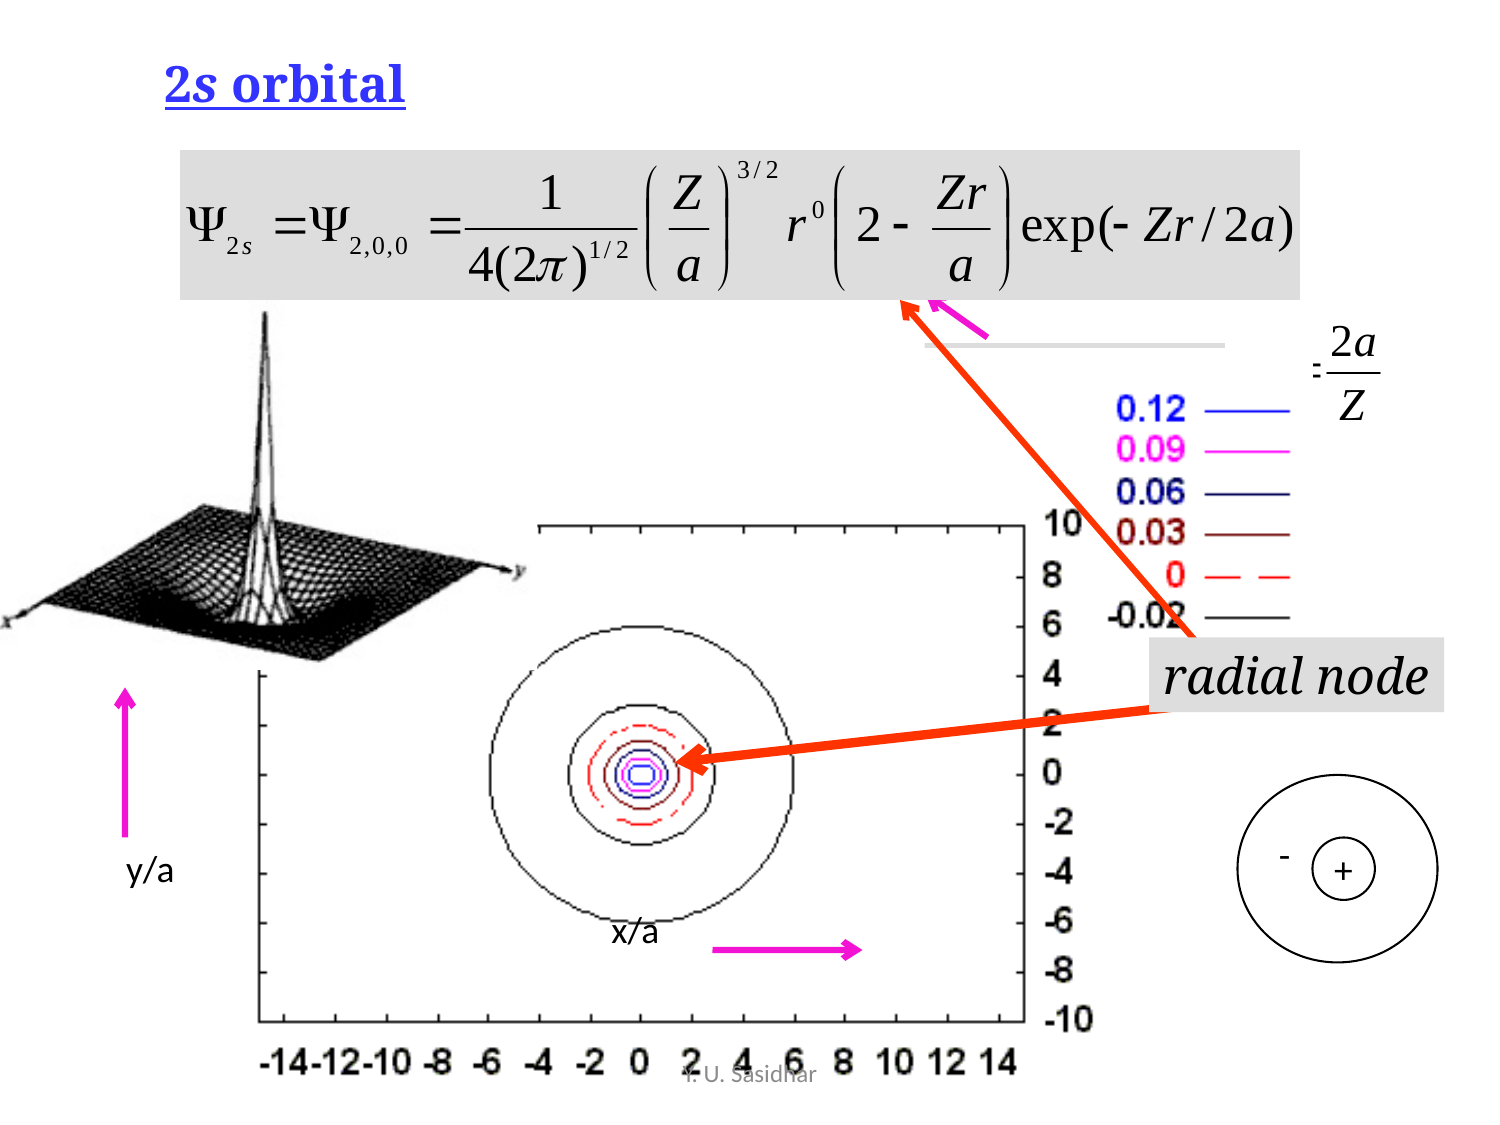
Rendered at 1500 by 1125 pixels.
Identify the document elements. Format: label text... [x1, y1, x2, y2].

picture [0, 299, 1313, 1101]
text_box radial node [939, 343, 1225, 347]
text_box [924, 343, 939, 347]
text_box + [1316, 837, 1375, 900]
text_box 2s orbital [150, 45, 1313, 121]
text_box y/a [111, 837, 190, 898]
text_box radial node [1316, 637, 1445, 713]
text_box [179, 149, 1301, 301]
text_box [117, 687, 133, 838]
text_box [1249, 312, 1388, 431]
text_box [1316, 774, 1438, 963]
